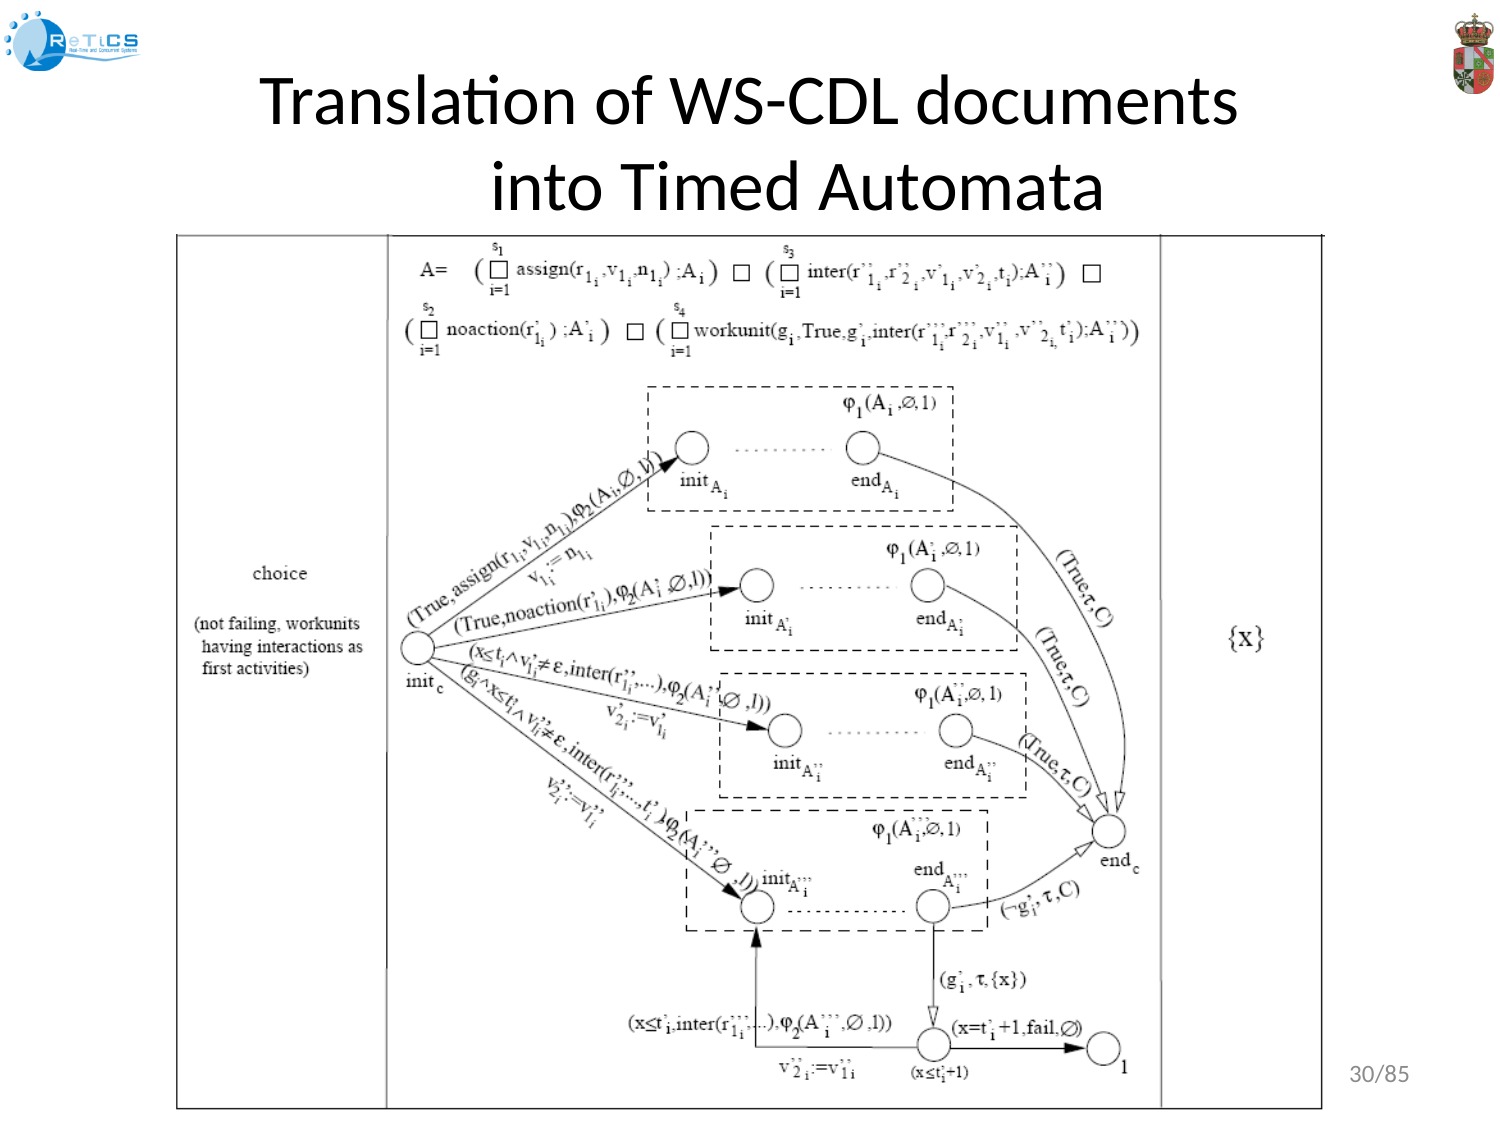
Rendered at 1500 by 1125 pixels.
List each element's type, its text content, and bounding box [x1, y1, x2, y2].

picture [4, 10, 141, 71]
picture [175, 234, 1325, 1112]
slide_number 30/85 [1330, 1042, 1425, 1103]
picture [1452, 11, 1494, 94]
title Translation of WS-CDL documents into Timed Automata [75, 45, 1425, 233]
